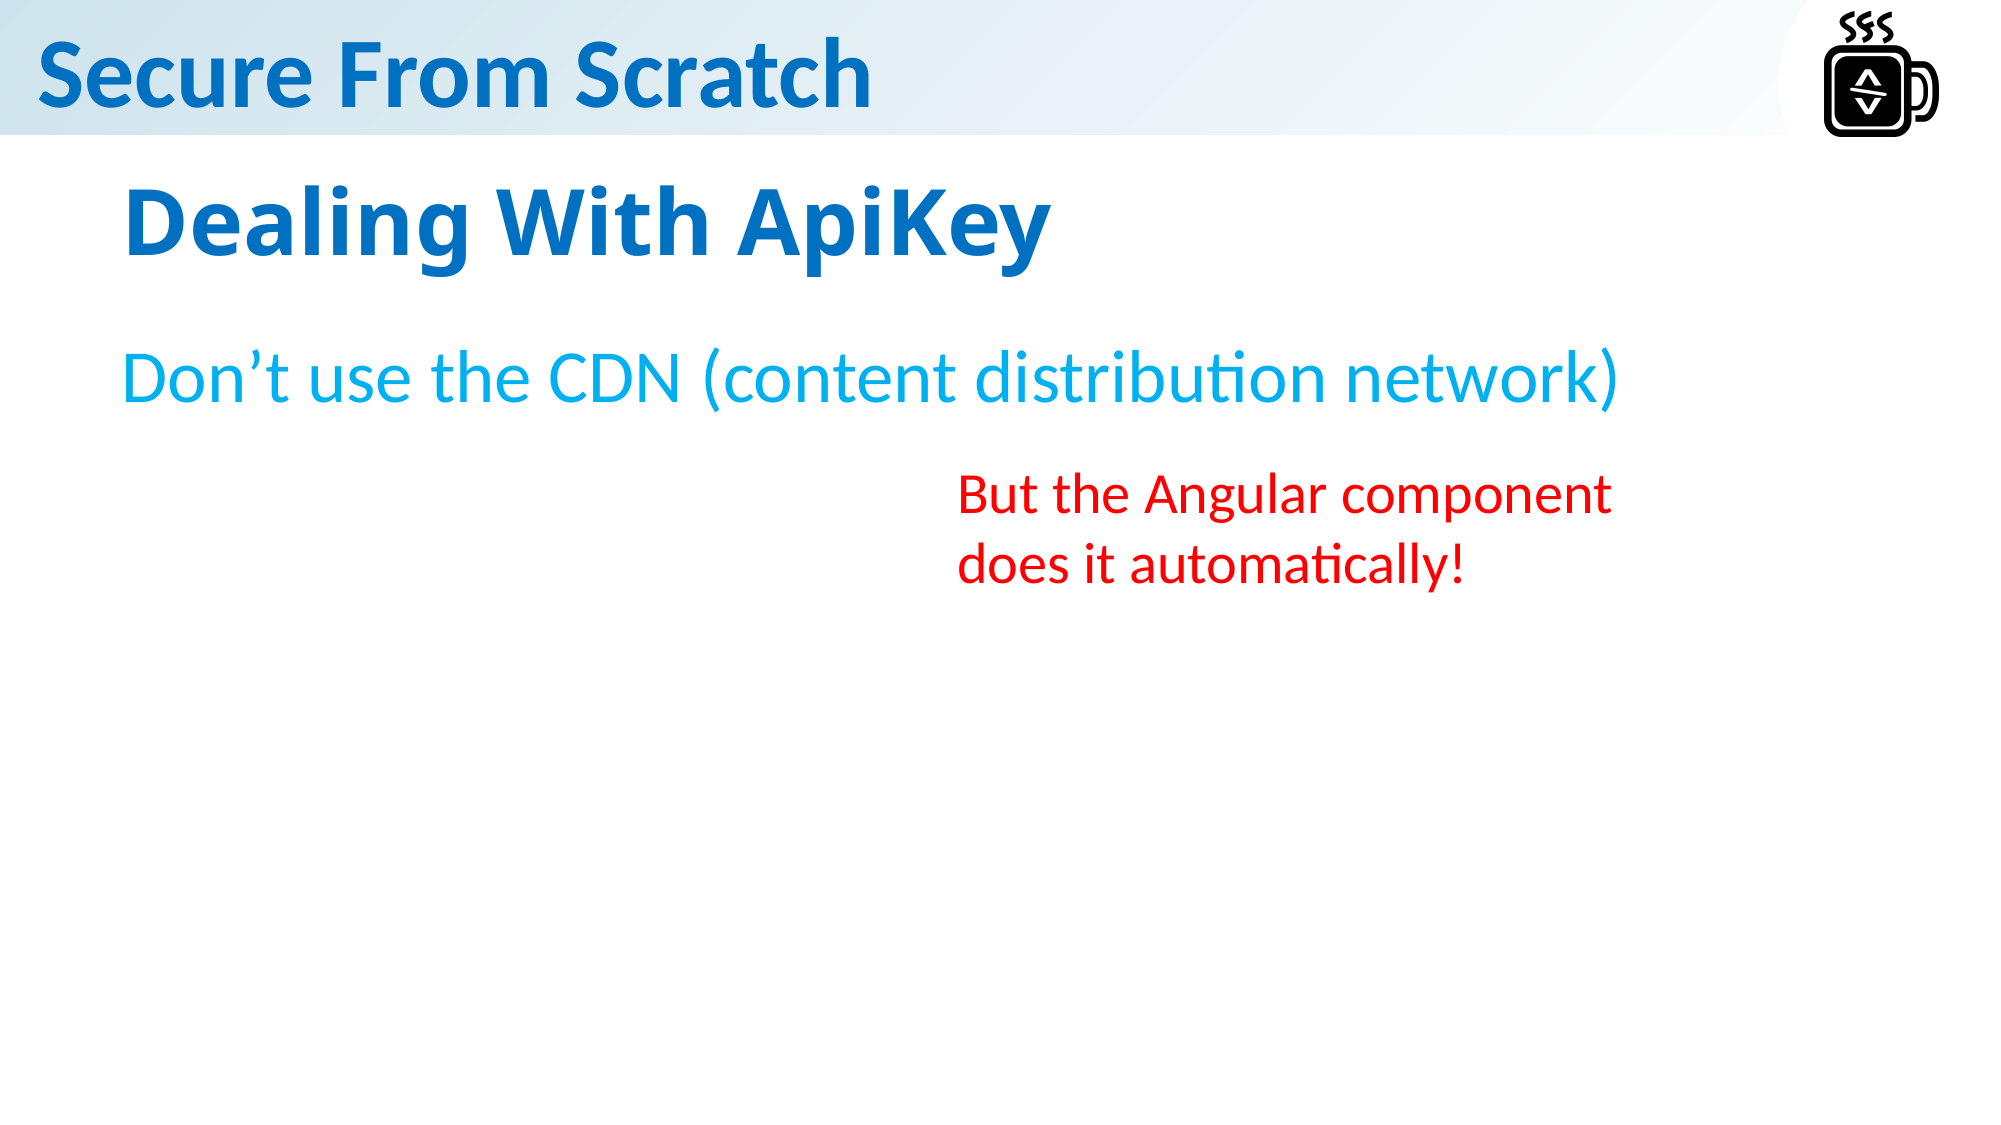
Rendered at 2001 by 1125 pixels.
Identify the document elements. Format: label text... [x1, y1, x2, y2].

picture [1824, 11, 1939, 137]
text_box But the Angular component does it automatically! [942, 447, 1716, 603]
list Don’t use the CDN (content distribution network) [106, 330, 1973, 1085]
title Dealing With ApiKey [106, 156, 2000, 296]
